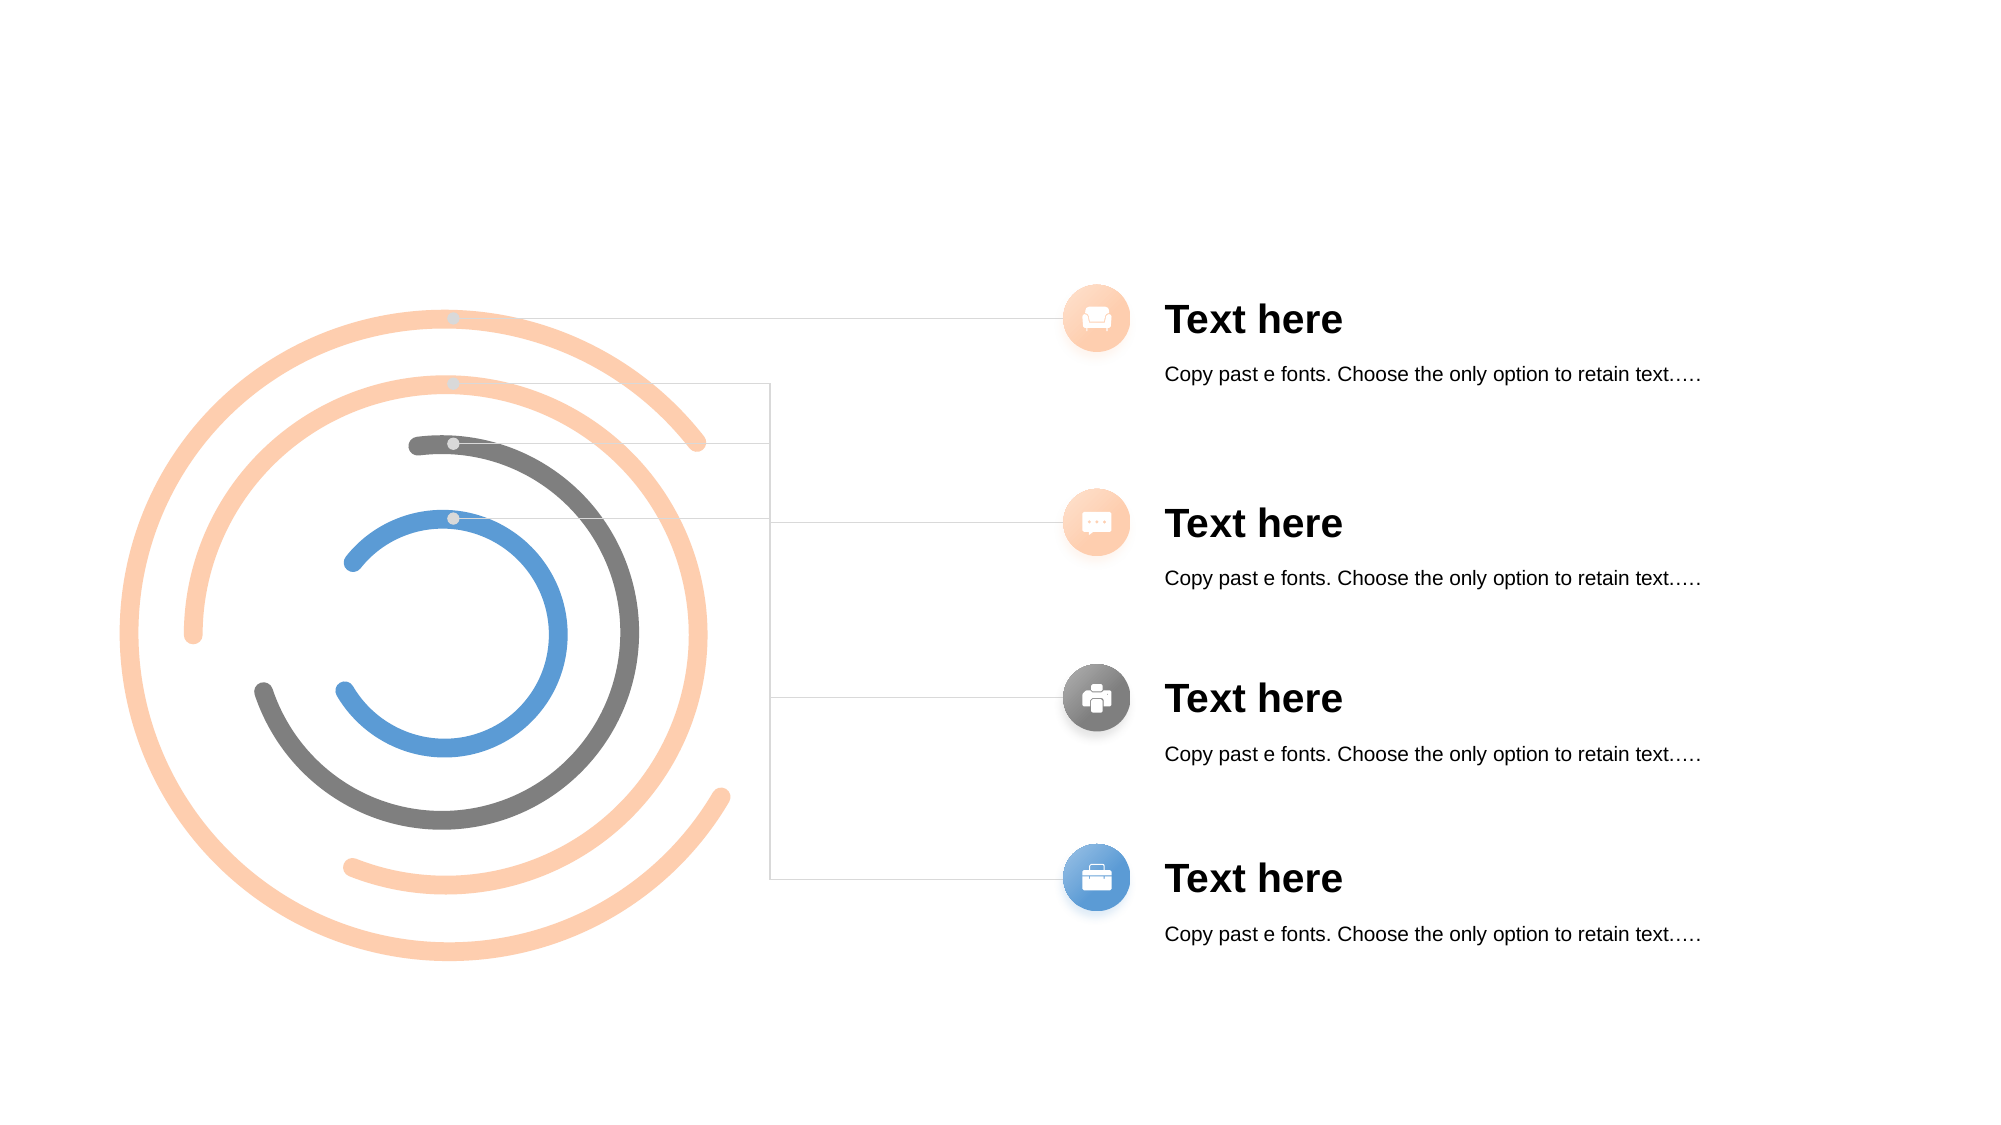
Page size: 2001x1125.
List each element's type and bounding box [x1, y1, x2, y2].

text_box [128, 284, 1890, 1003]
